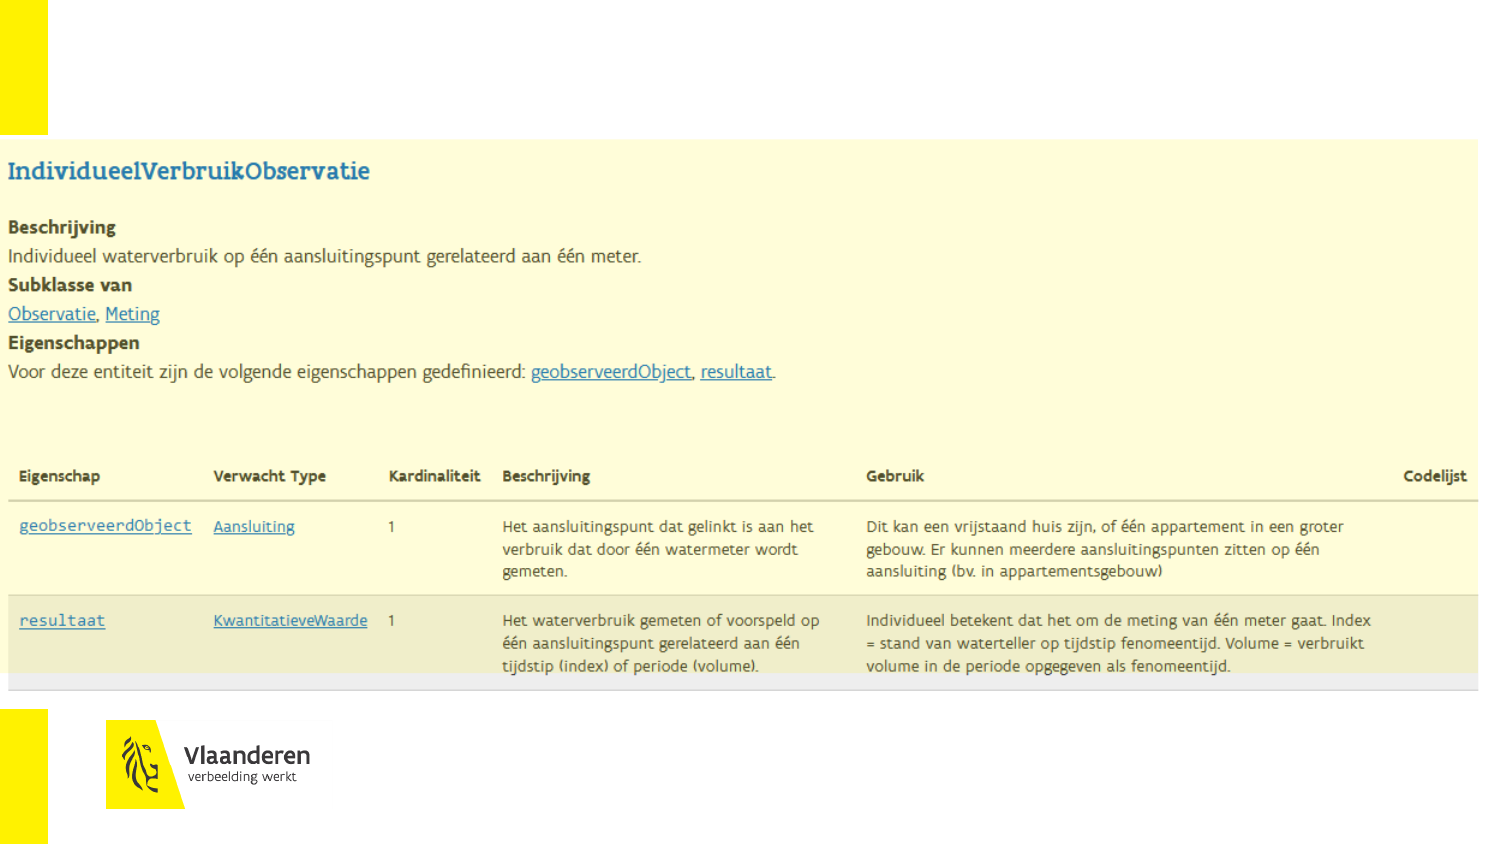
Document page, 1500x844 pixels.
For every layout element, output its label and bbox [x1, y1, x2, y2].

picture [106, 720, 333, 809]
picture [0, 135, 1500, 709]
